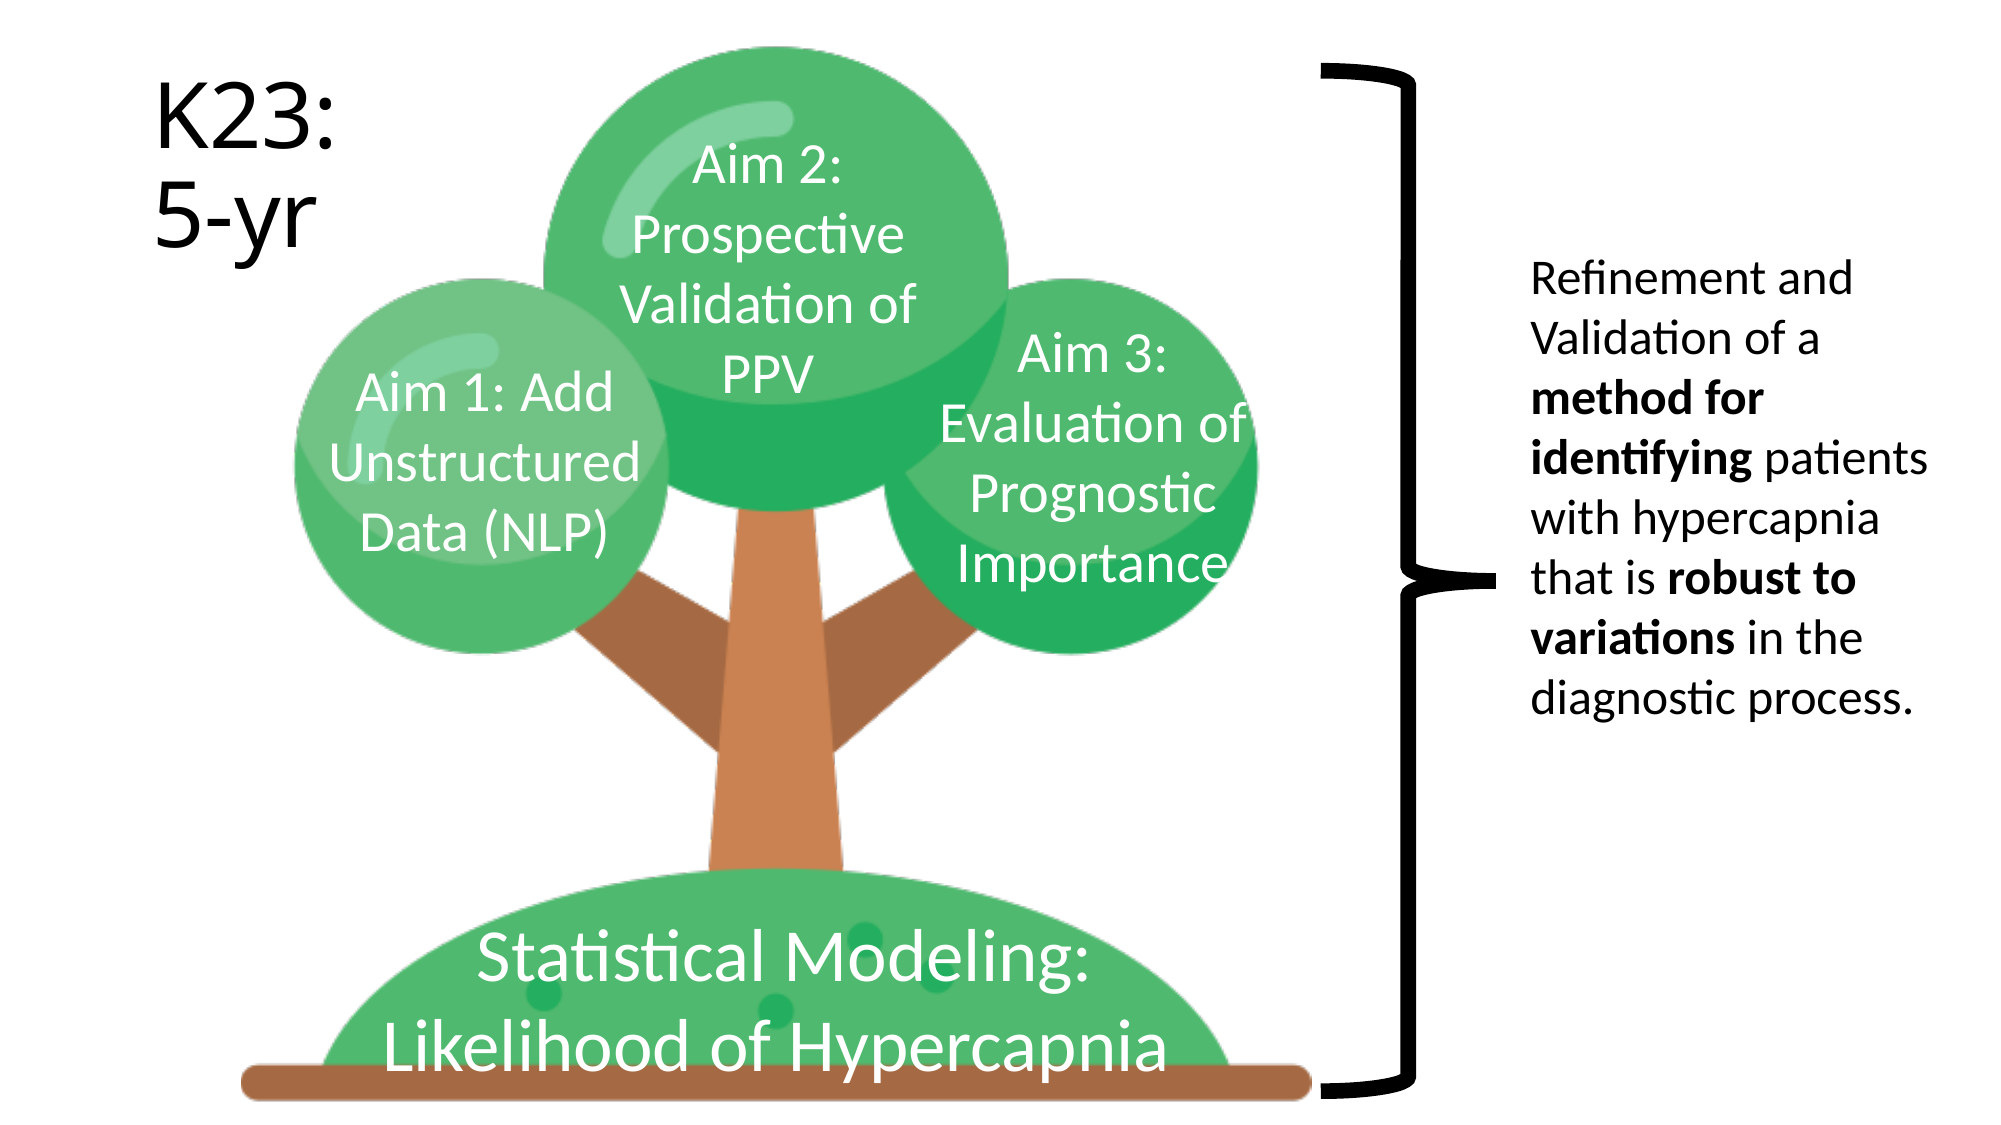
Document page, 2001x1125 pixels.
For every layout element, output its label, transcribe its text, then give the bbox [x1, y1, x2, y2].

title K23: 5-yr [1312, 59, 1863, 278]
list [241, 39, 1312, 1110]
text_box Refinement and Validation of a method for identifying patients with hypercapnia that is robust to variations in the diagnostic process. [1515, 237, 1964, 732]
title K23: 5-yr [137, 59, 241, 278]
text_box [1320, 70, 1496, 1092]
